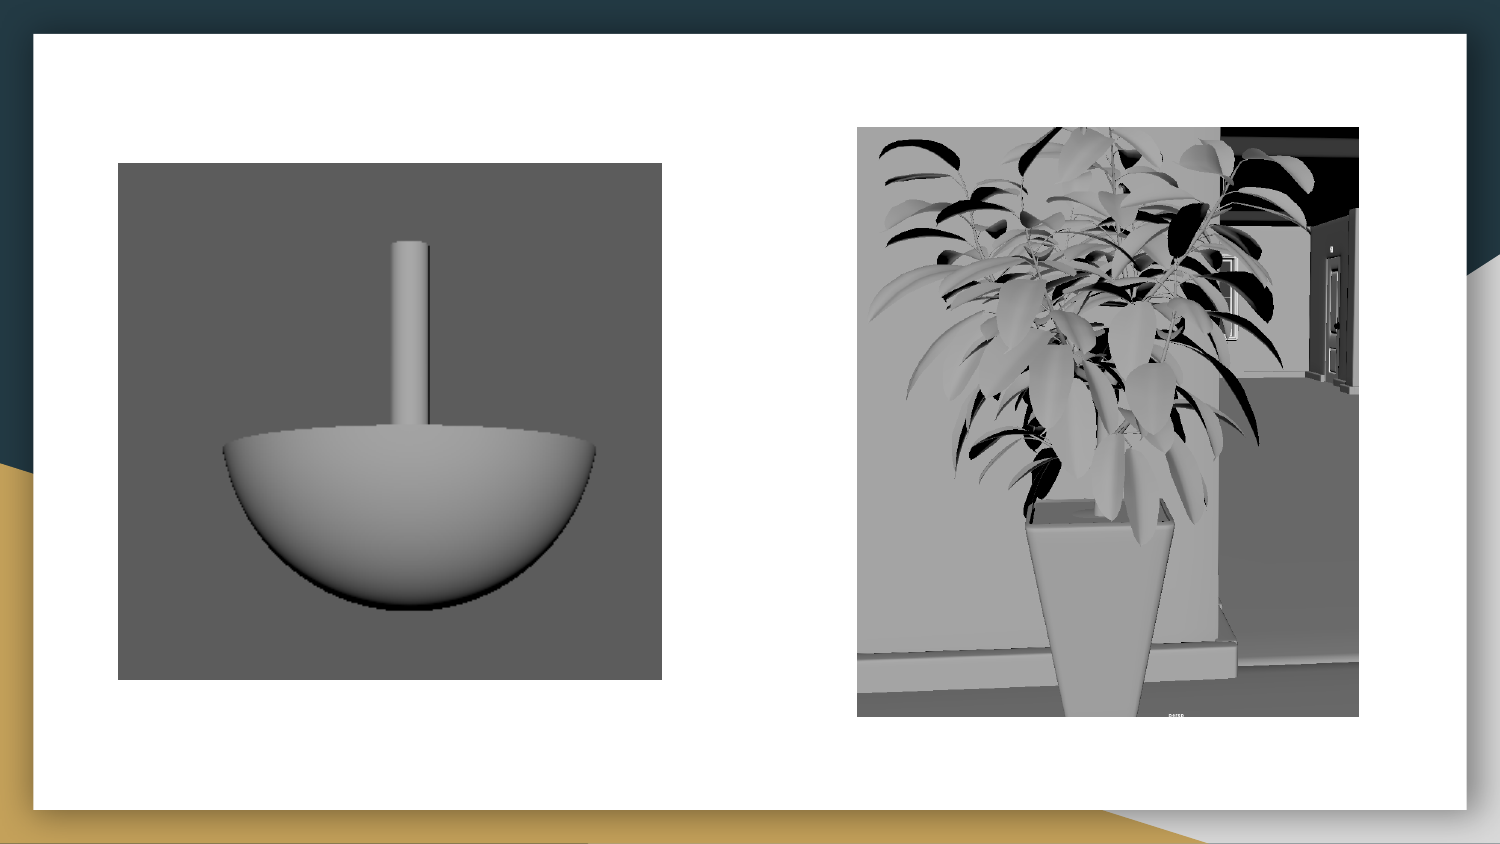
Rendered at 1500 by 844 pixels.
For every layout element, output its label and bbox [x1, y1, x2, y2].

picture [118, 163, 662, 680]
picture [857, 126, 1359, 717]
